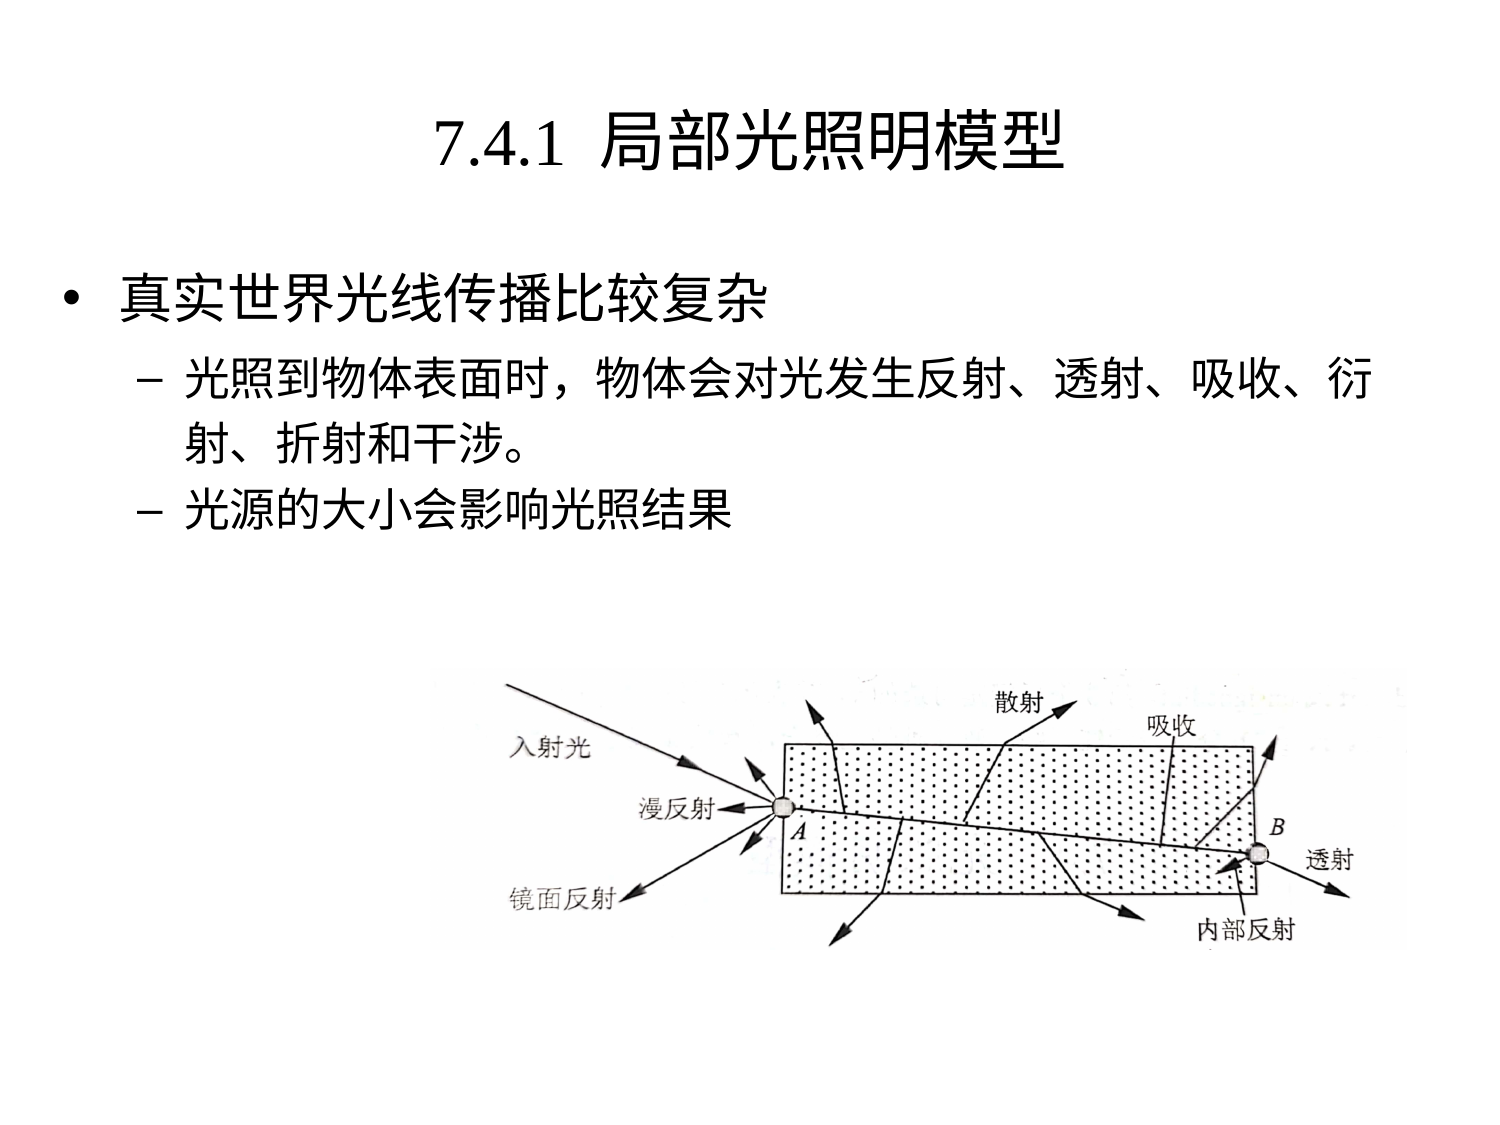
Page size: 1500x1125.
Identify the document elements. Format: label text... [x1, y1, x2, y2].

title 7.4.1 局部光照明模型 [74, 44, 1426, 233]
list 真实世界光线传播比较复杂 光照到物体表面时，物体会对光发生反射、透射、吸收、衍射、折射和干涉。 光源的大小会影响光照结果 [46, 243, 1461, 987]
picture [430, 668, 1407, 950]
